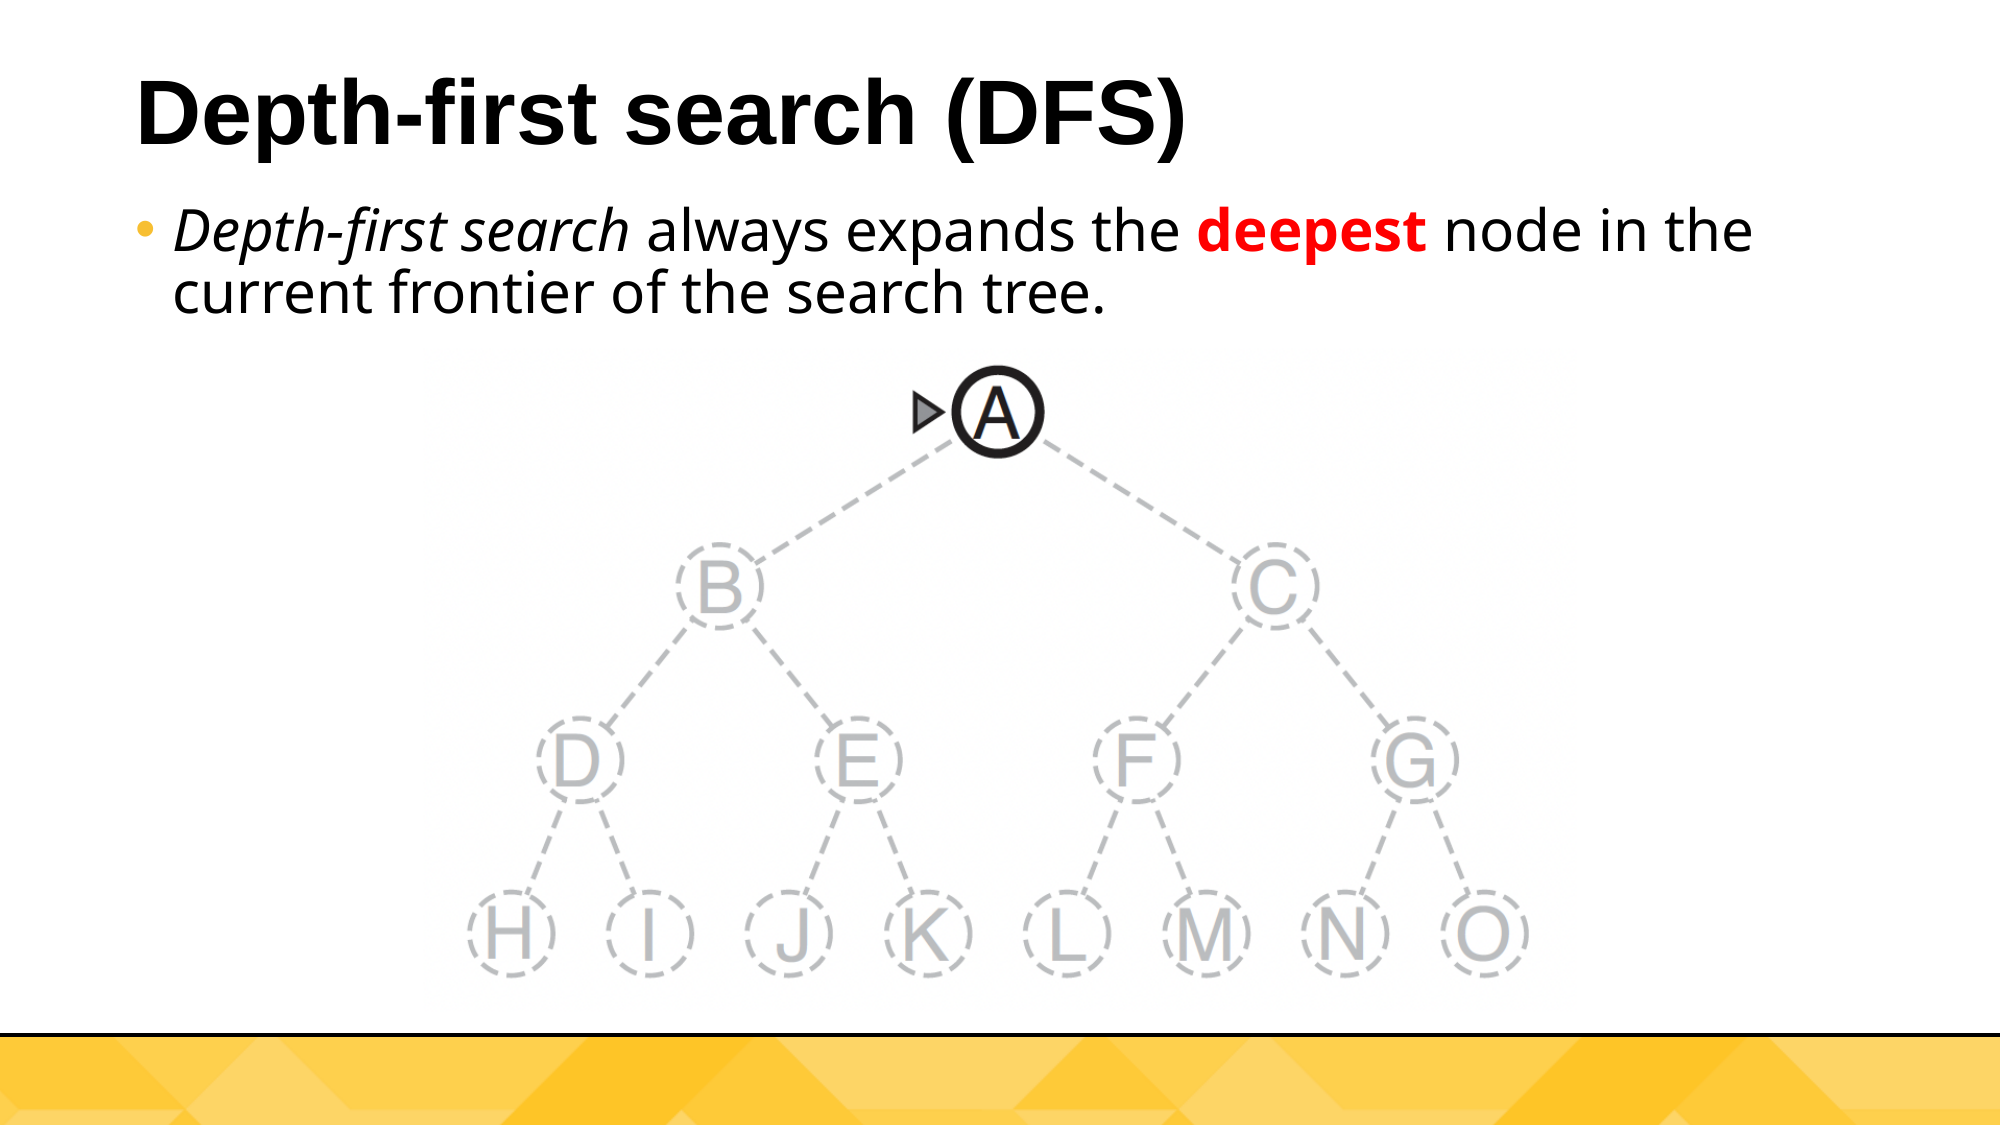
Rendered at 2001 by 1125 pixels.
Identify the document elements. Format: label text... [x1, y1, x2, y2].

picture [423, 348, 1577, 1012]
list Depth-first search always expands the deepest node in the current frontier of the search tree. [120, 193, 1819, 980]
title Depth-first search (DFS) [120, 58, 1846, 194]
